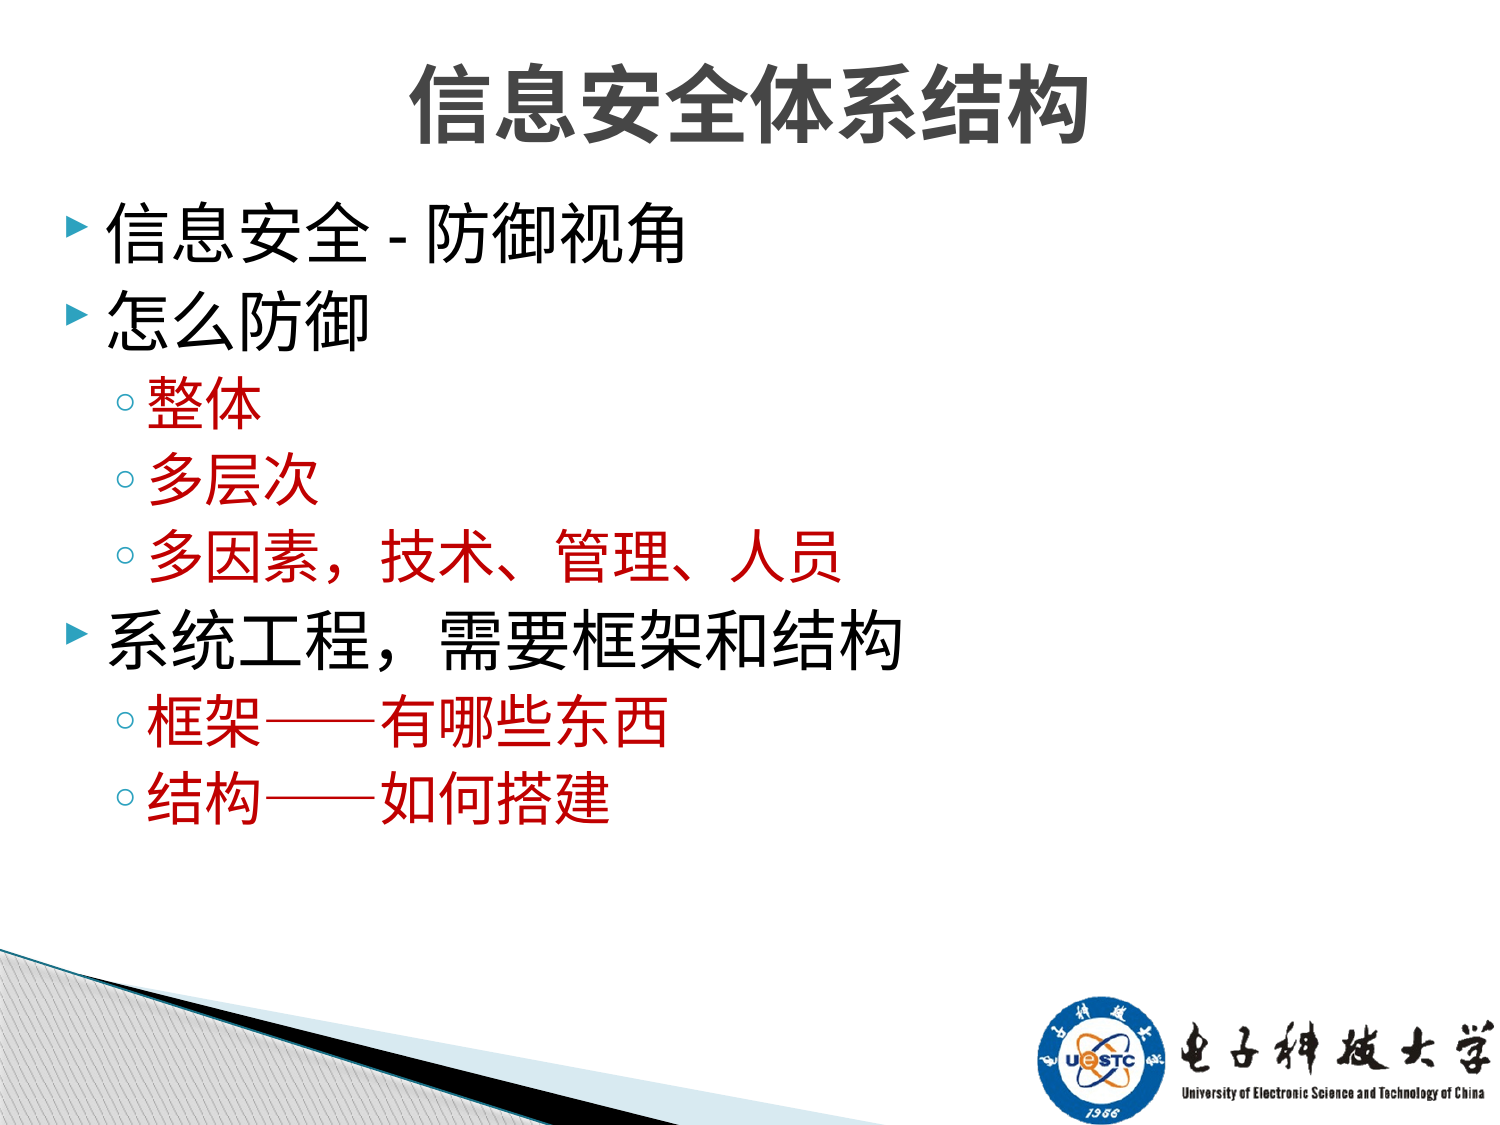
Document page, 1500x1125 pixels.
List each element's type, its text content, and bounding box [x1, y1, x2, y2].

title 信息安全体系结构 [29, 32, 1471, 173]
slide_number 125 [213, 1022, 542, 1125]
picture [1037, 995, 1495, 1125]
slide_number 125 [0, 953, 29, 964]
list 信息安全-防御视角 怎么防御 整体 多层次 多因素，技术、管理、人员 系统工程，需要框架和结构 框架——有哪些东西 结构——如何搭建 [29, 184, 1471, 1022]
